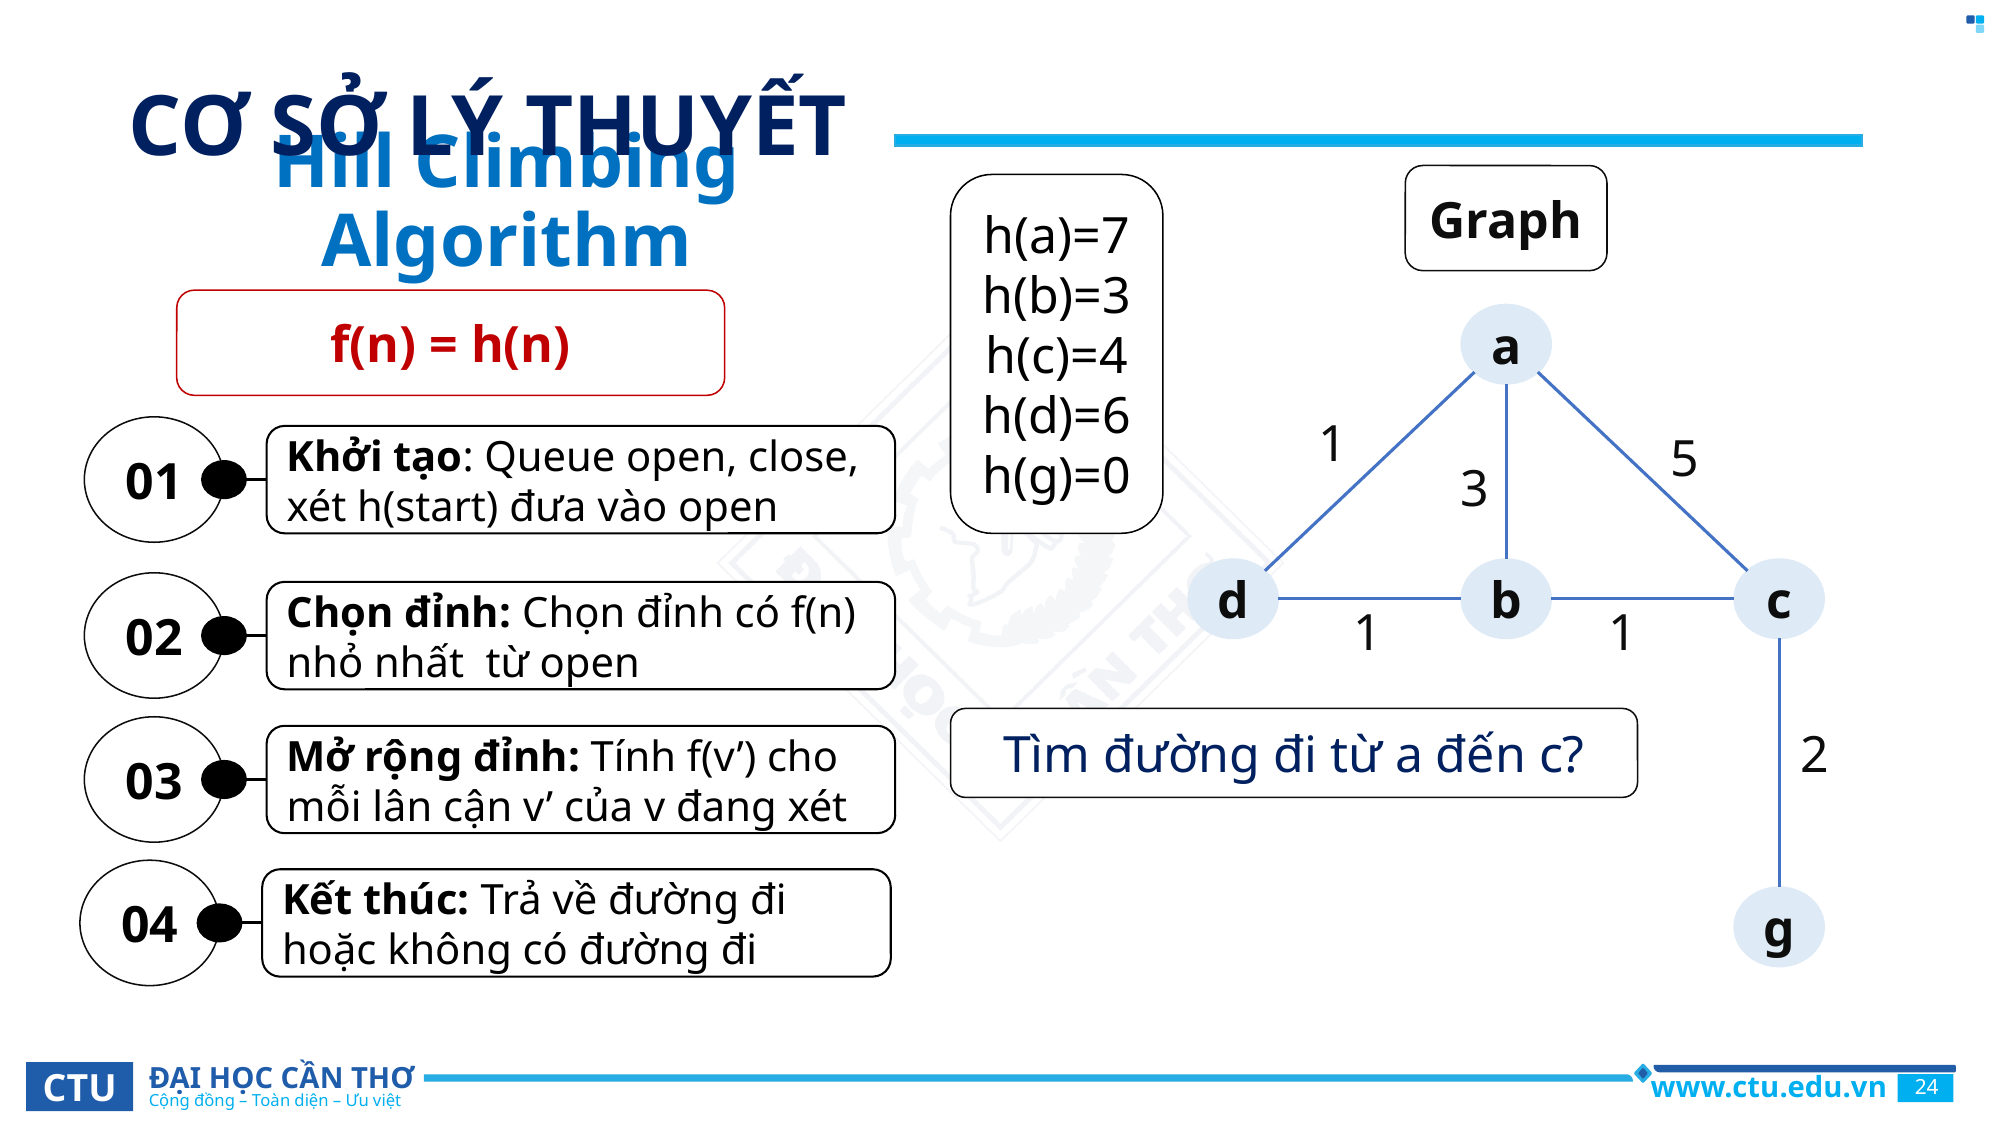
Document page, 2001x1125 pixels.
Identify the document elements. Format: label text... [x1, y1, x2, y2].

text_box CƠ SỞ LÝ THUYẾT [113, 57, 930, 200]
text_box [79, 290, 896, 986]
title Hill Climbing Algorithm [84, 184, 930, 290]
text_box [930, 134, 1863, 147]
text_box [950, 165, 1862, 967]
